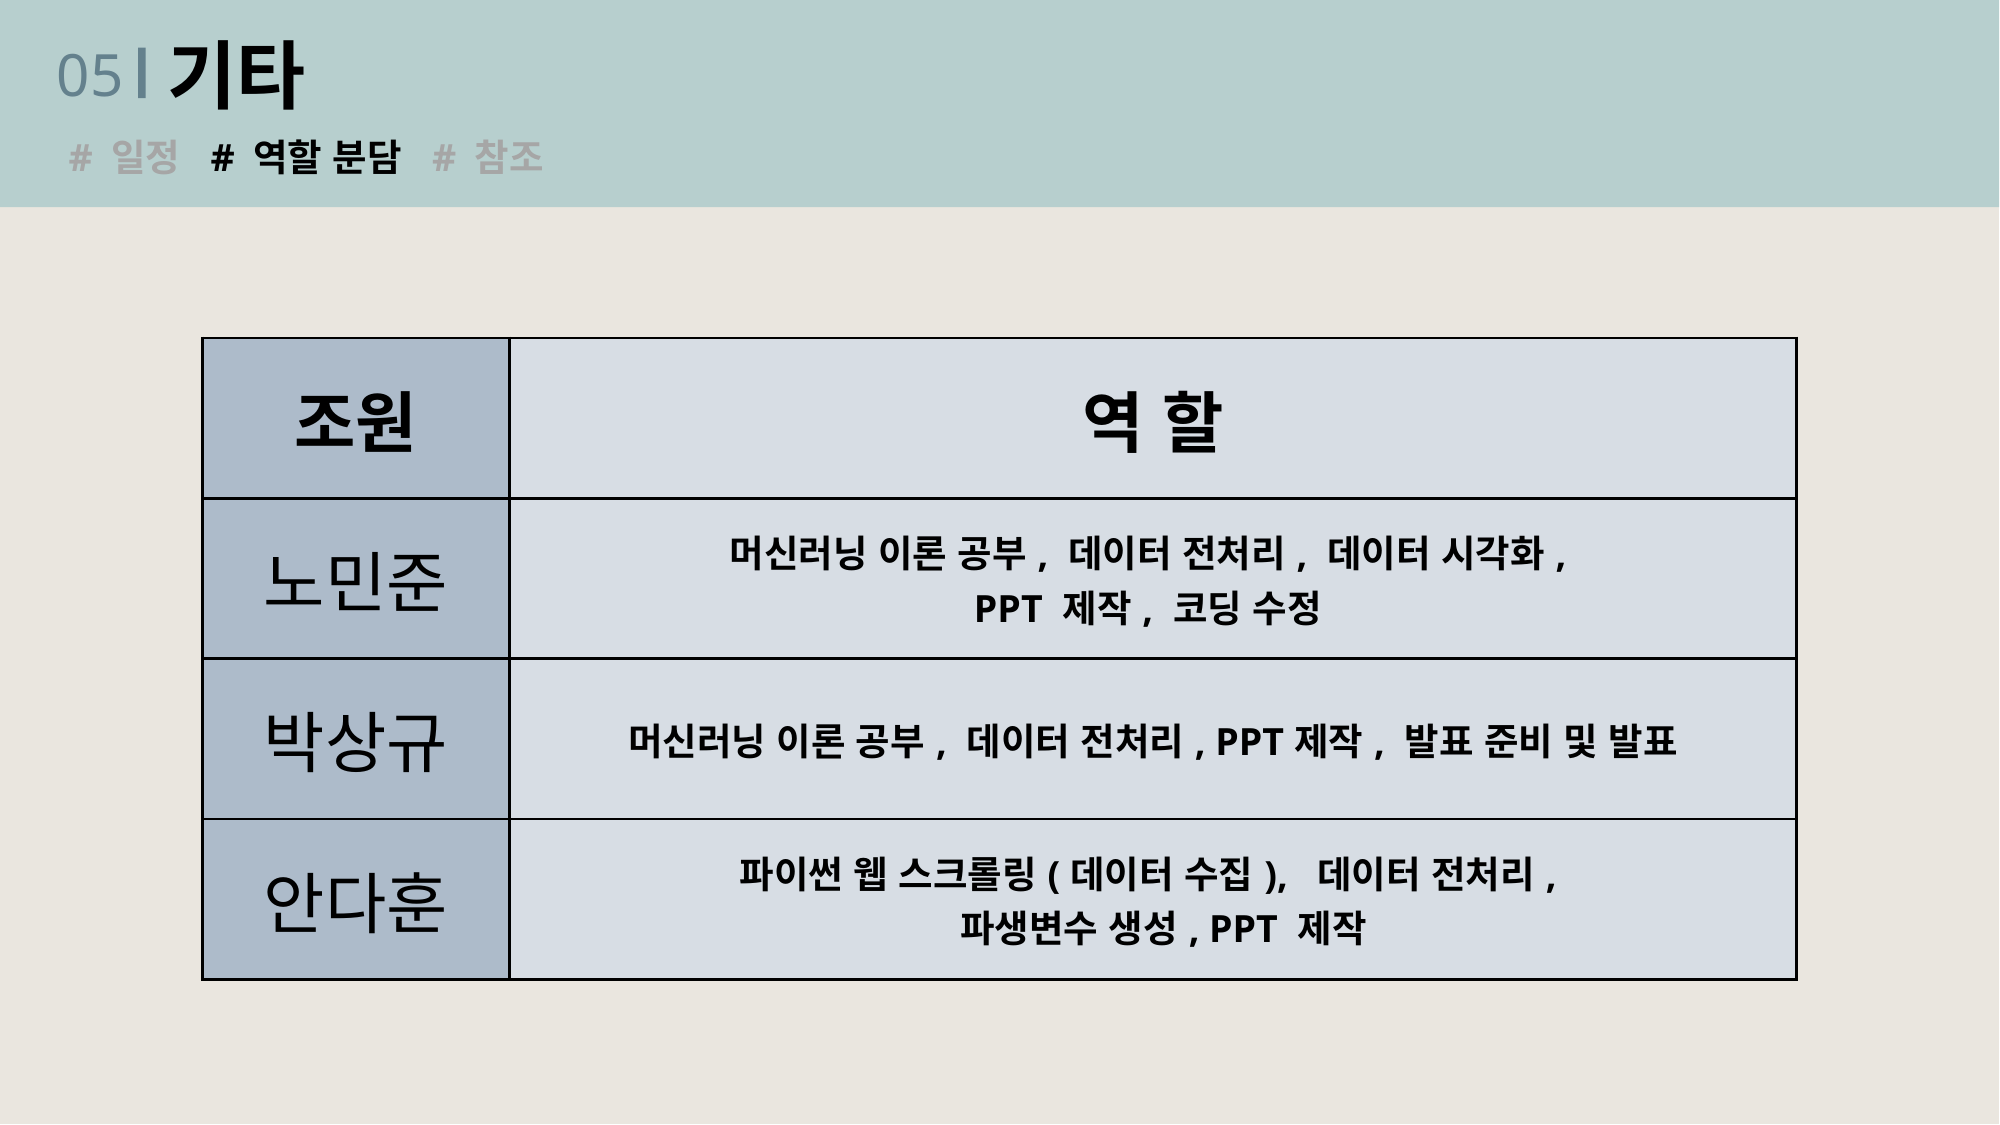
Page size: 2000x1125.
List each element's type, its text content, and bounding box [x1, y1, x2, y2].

table_cell 노민준 [204, 500, 508, 657]
table_cell 안다훈 [204, 820, 508, 978]
text_box [0, 0, 2000, 208]
table_cell 파이썬 웹 스크롤링(데이터 수집), 데이터 전처리, 파생변수 생성, PPT 제작 [511, 820, 1795, 978]
table_header 역 할 [511, 339, 1795, 497]
table_cell 머신러닝 이론 공부, 데이터 전처리, PPT제작, 발표 준비 및 발표 [511, 660, 1795, 818]
text_box 05 [41, 30, 153, 116]
table_header 조원 [204, 339, 508, 497]
table_cell 머신러닝 이론 공부, 데이터 전처리, 데이터 시각화, PPT 제작, 코딩 수정 [511, 500, 1795, 657]
text_box 기타 [152, 21, 788, 107]
text_box # 일정 # 역할 분담 # 참조 [53, 125, 1578, 172]
table_cell 박상규 [204, 660, 508, 818]
text_box [138, 47, 146, 99]
